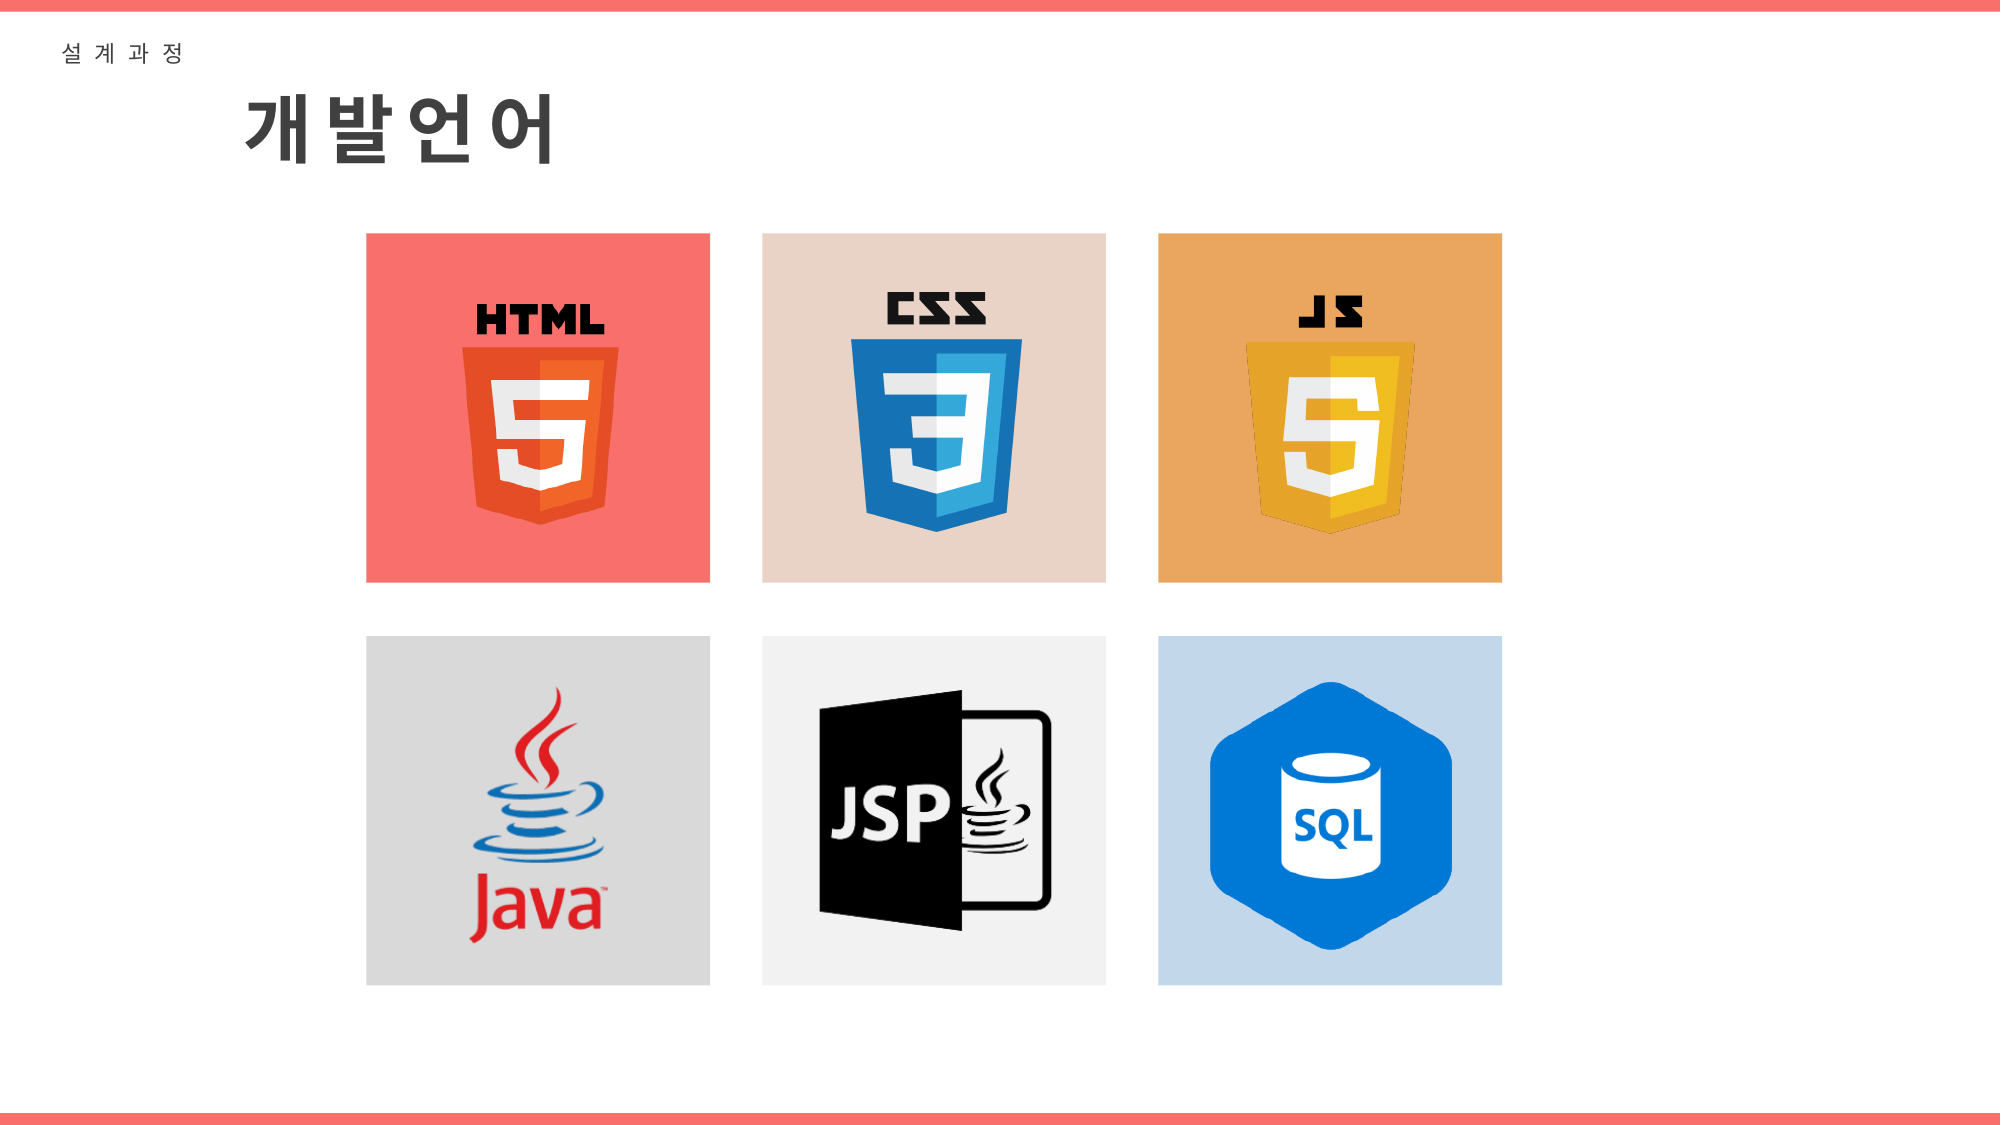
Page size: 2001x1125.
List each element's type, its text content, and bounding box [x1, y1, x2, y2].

picture [411, 285, 669, 543]
text_box [0, 1112, 2000, 1125]
text_box 설계과정 [46, 32, 199, 75]
text_box [0, 0, 2000, 13]
picture [387, 664, 690, 966]
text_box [366, 233, 1502, 986]
picture [851, 292, 1022, 532]
text_box 개발언어 [229, 75, 573, 181]
picture [1192, 276, 1469, 553]
picture [706, 643, 1637, 987]
